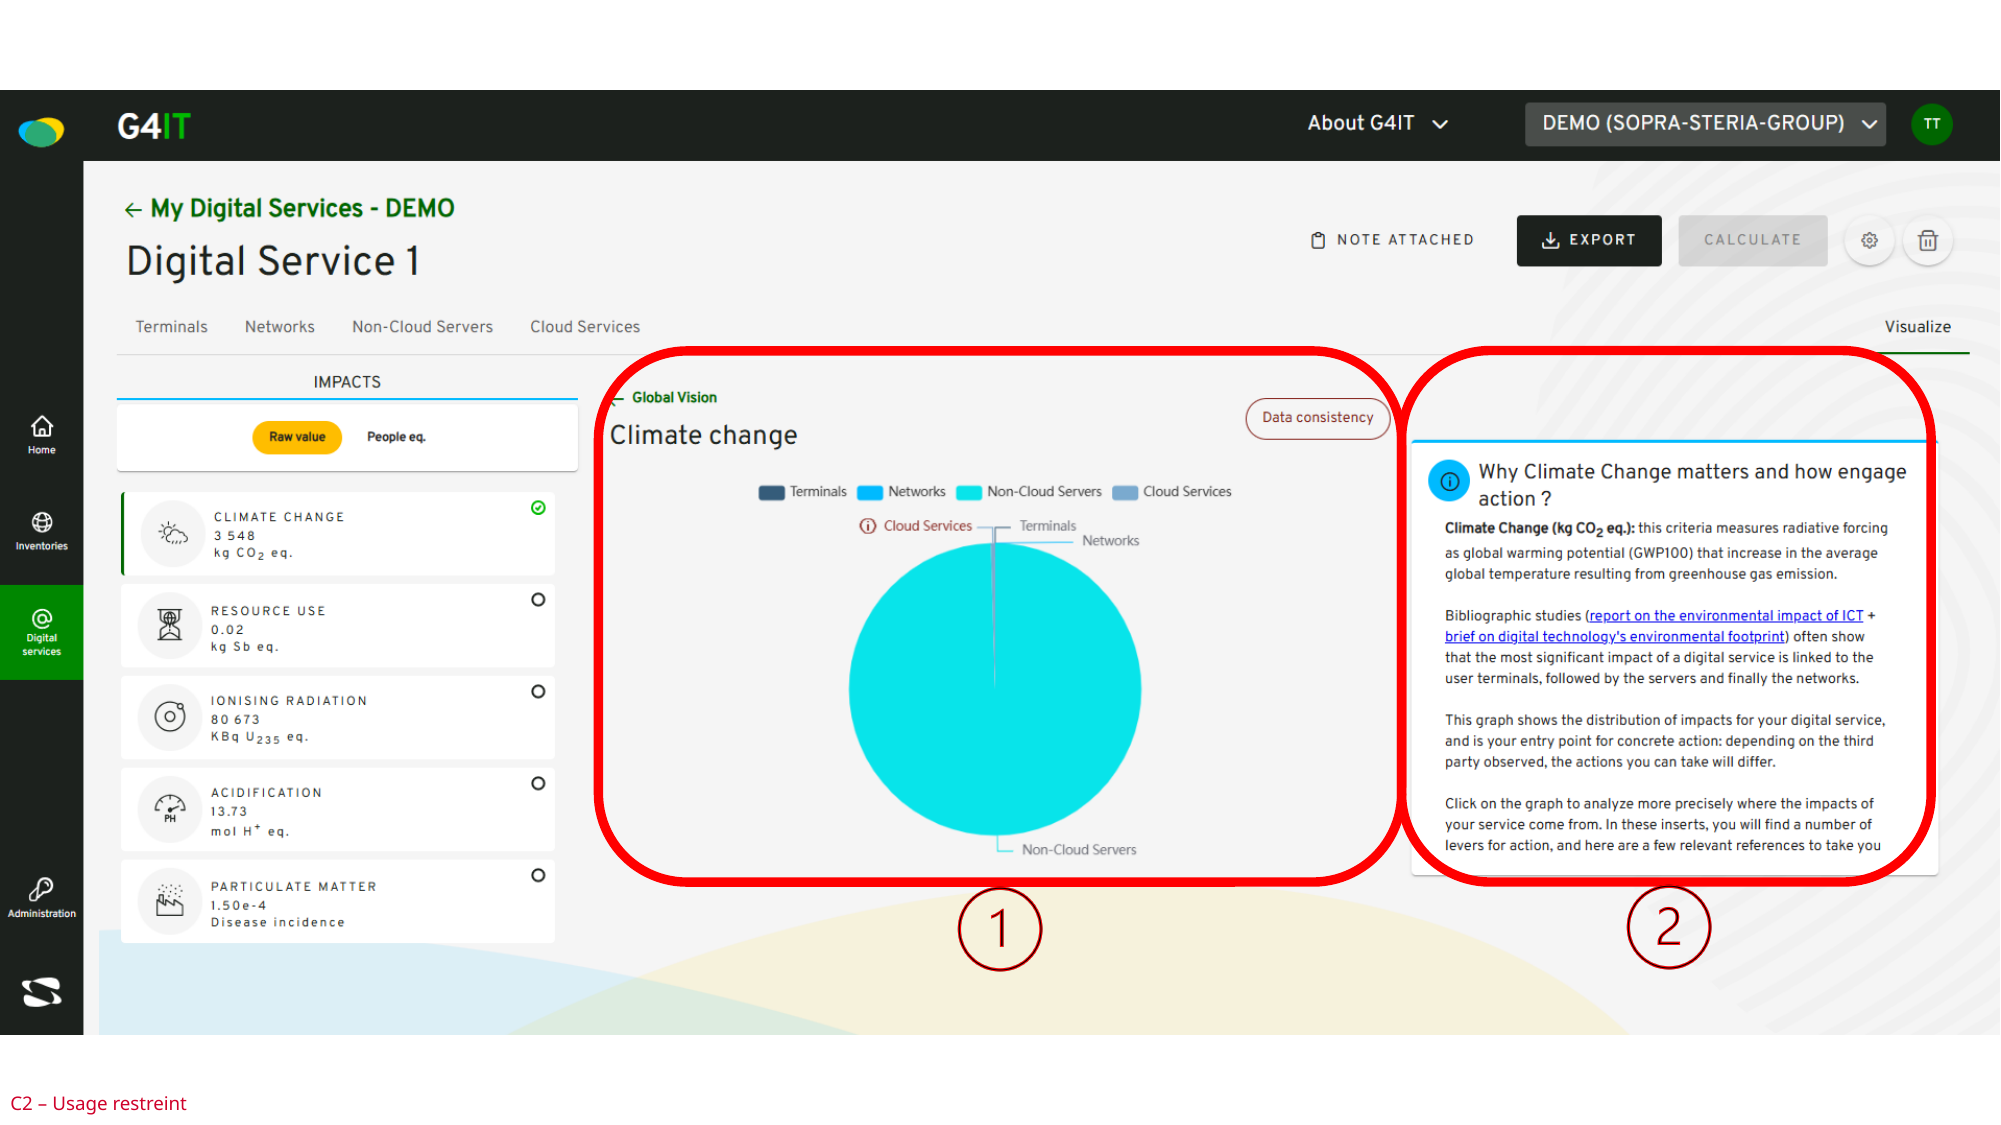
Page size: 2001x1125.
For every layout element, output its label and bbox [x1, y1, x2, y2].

picture [0, 89, 2000, 1036]
